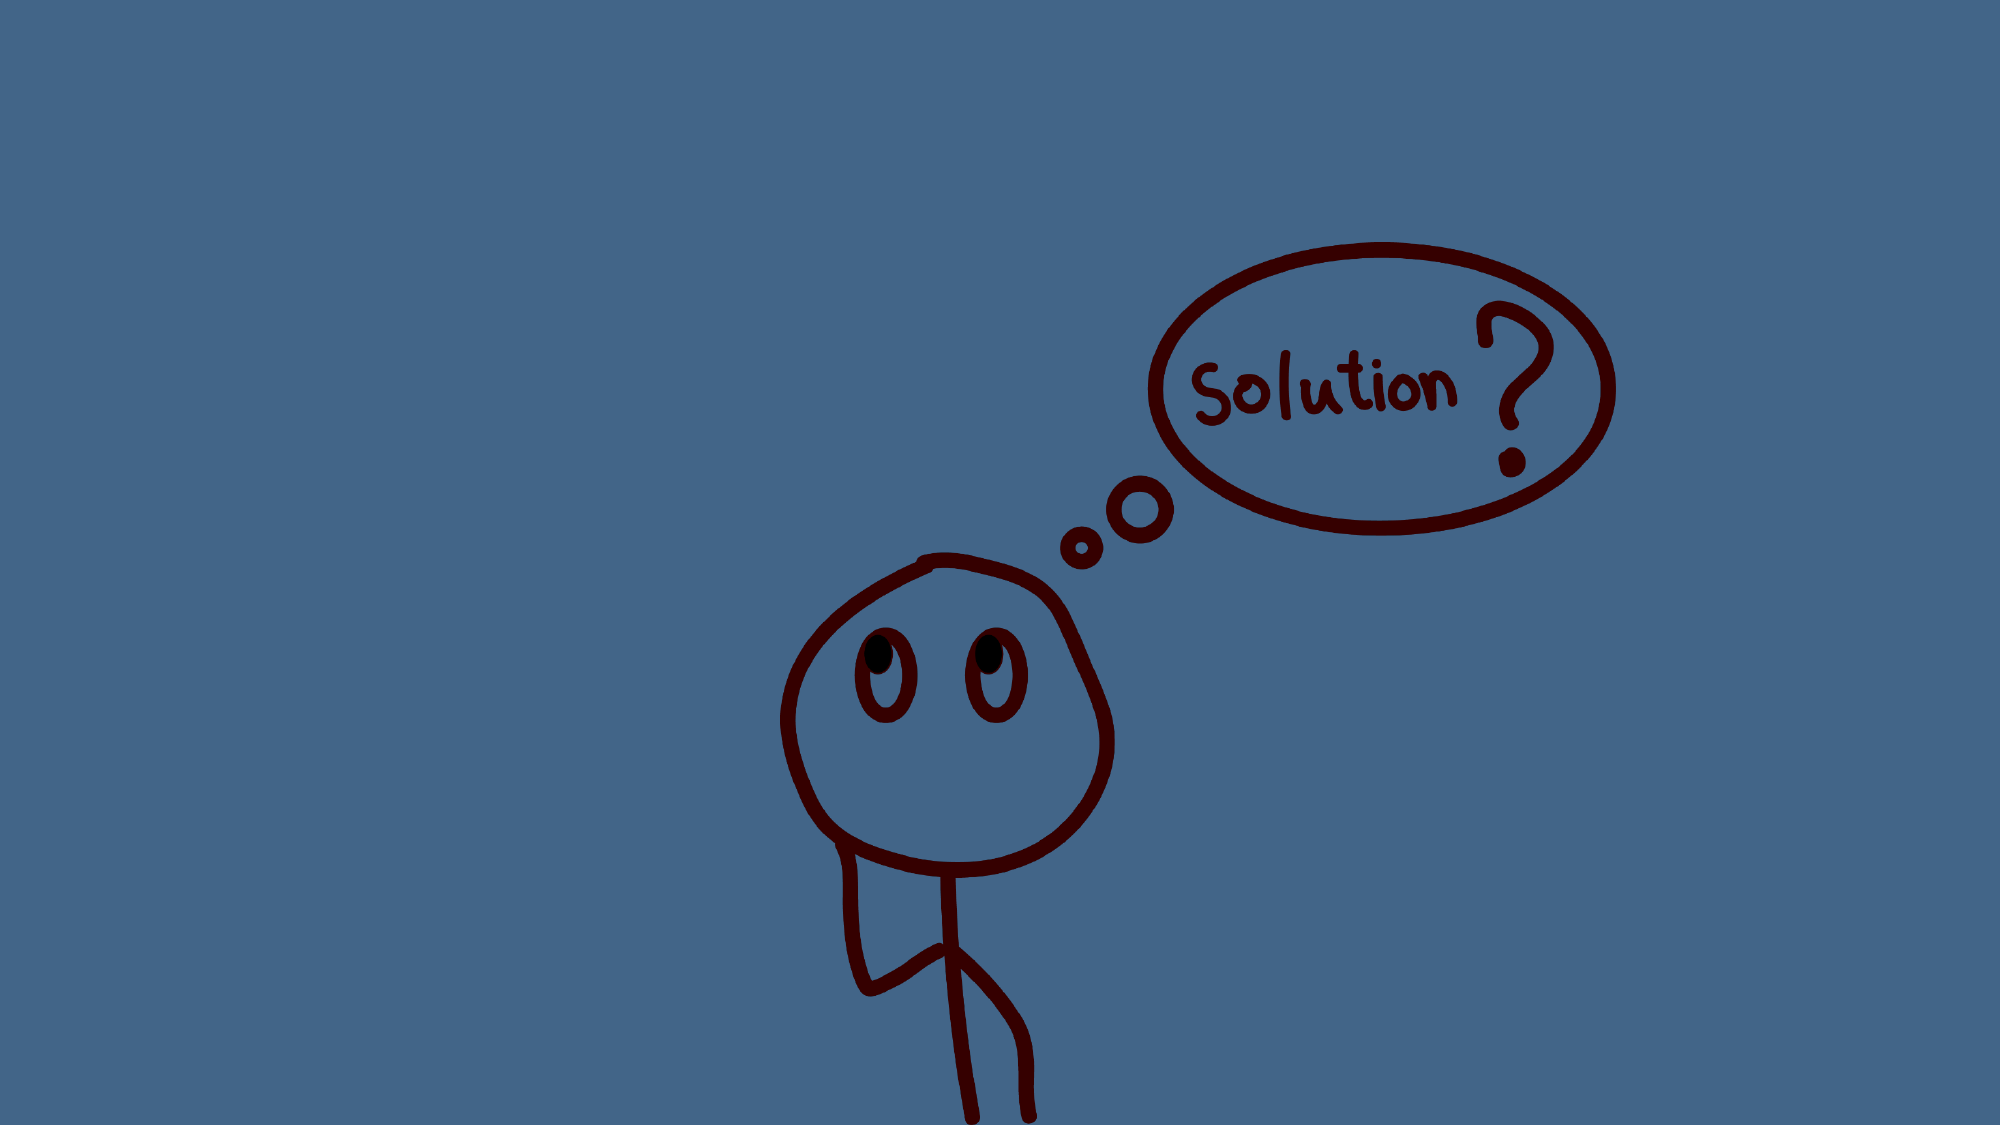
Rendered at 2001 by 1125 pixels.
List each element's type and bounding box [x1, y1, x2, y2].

list [780, 242, 1616, 1125]
